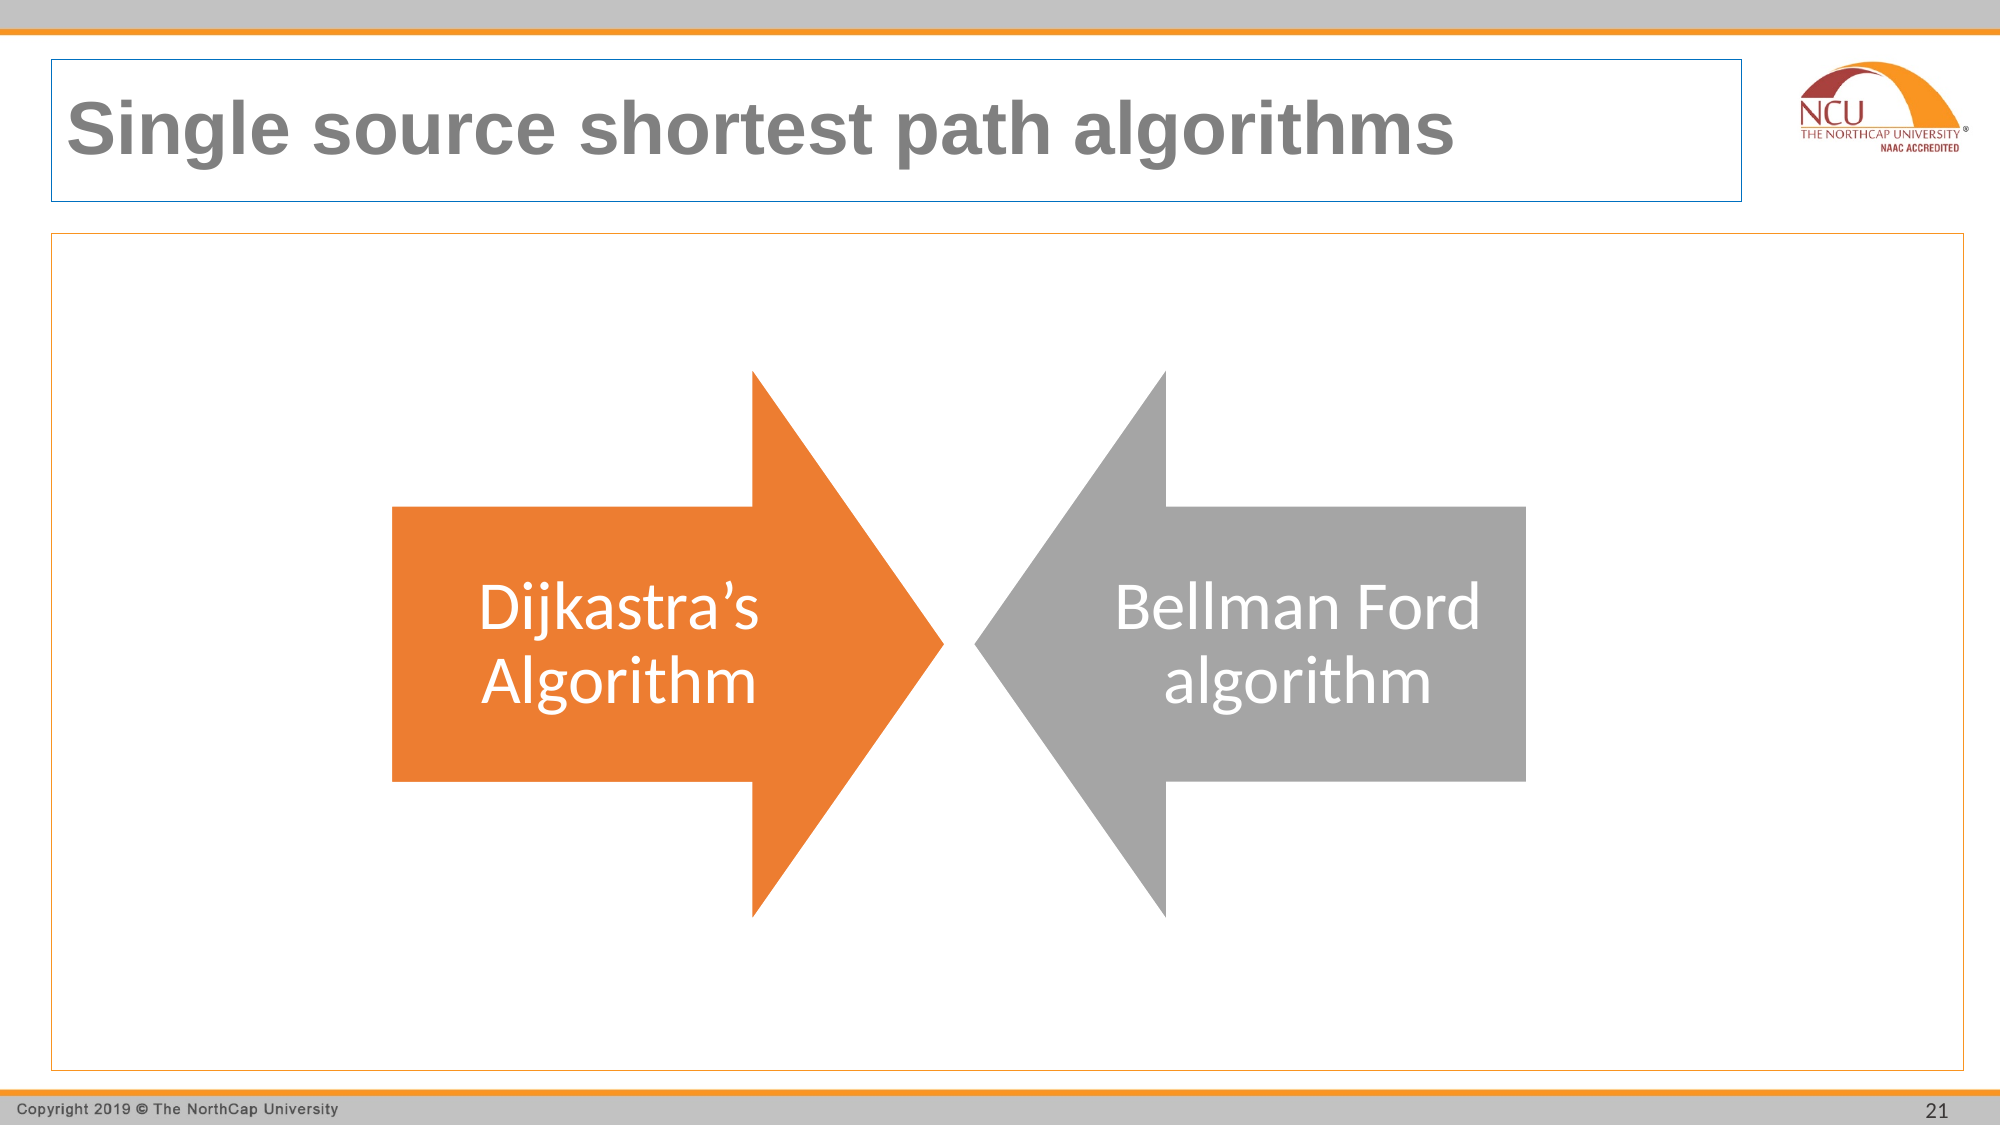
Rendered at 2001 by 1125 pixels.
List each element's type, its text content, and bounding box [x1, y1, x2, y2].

picture [0, 0, 2000, 1125]
title Single source shortest path algorithms [51, 59, 1742, 202]
slide_number 21 [1791, 1094, 1964, 1125]
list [391, 365, 1528, 923]
text_box [51, 233, 1964, 1071]
